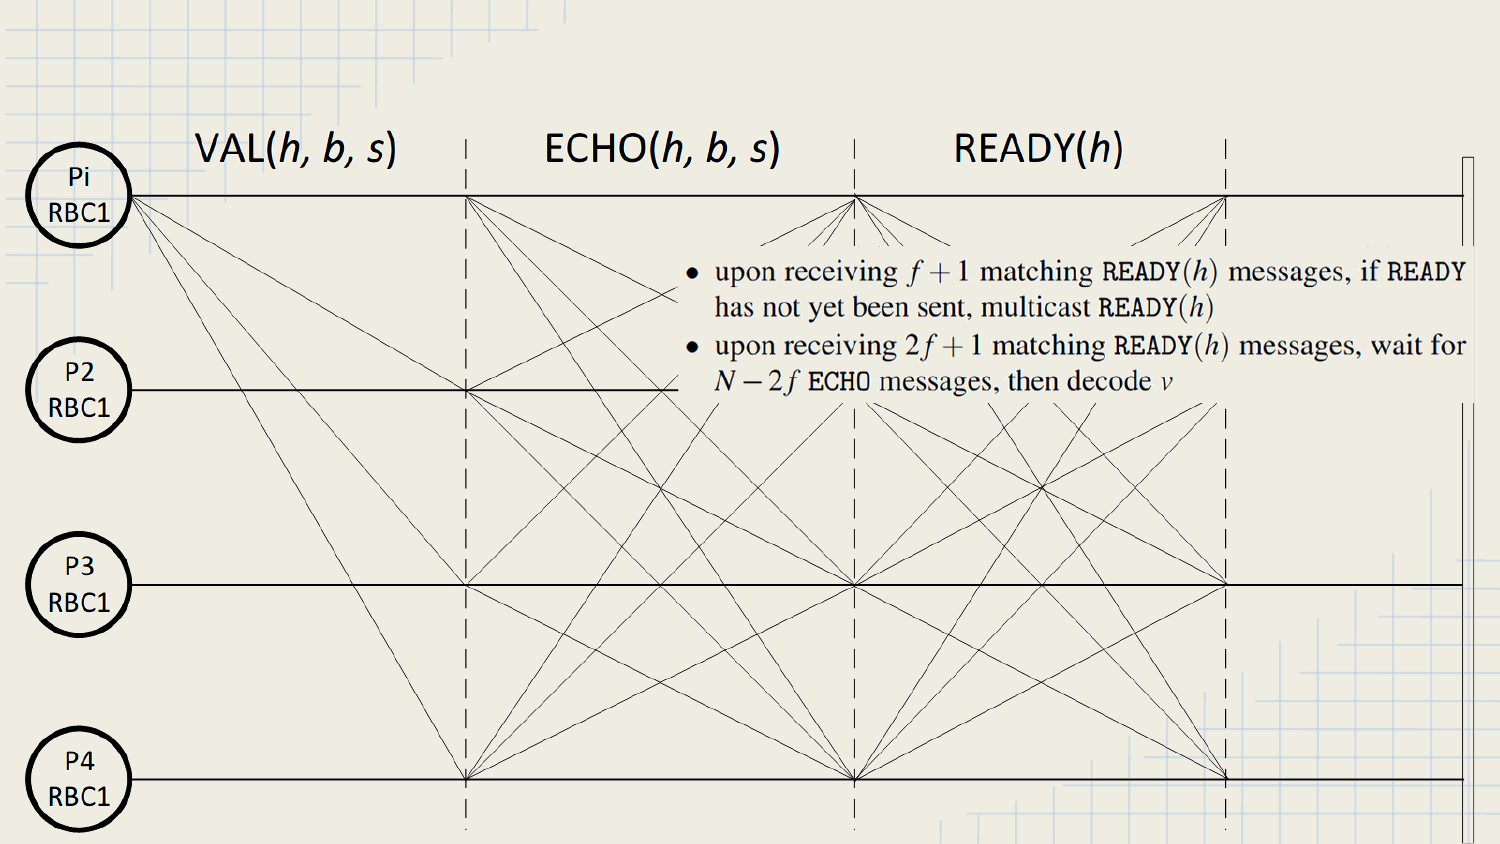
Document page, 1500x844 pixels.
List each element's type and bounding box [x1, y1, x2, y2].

picture [24, 107, 1476, 844]
